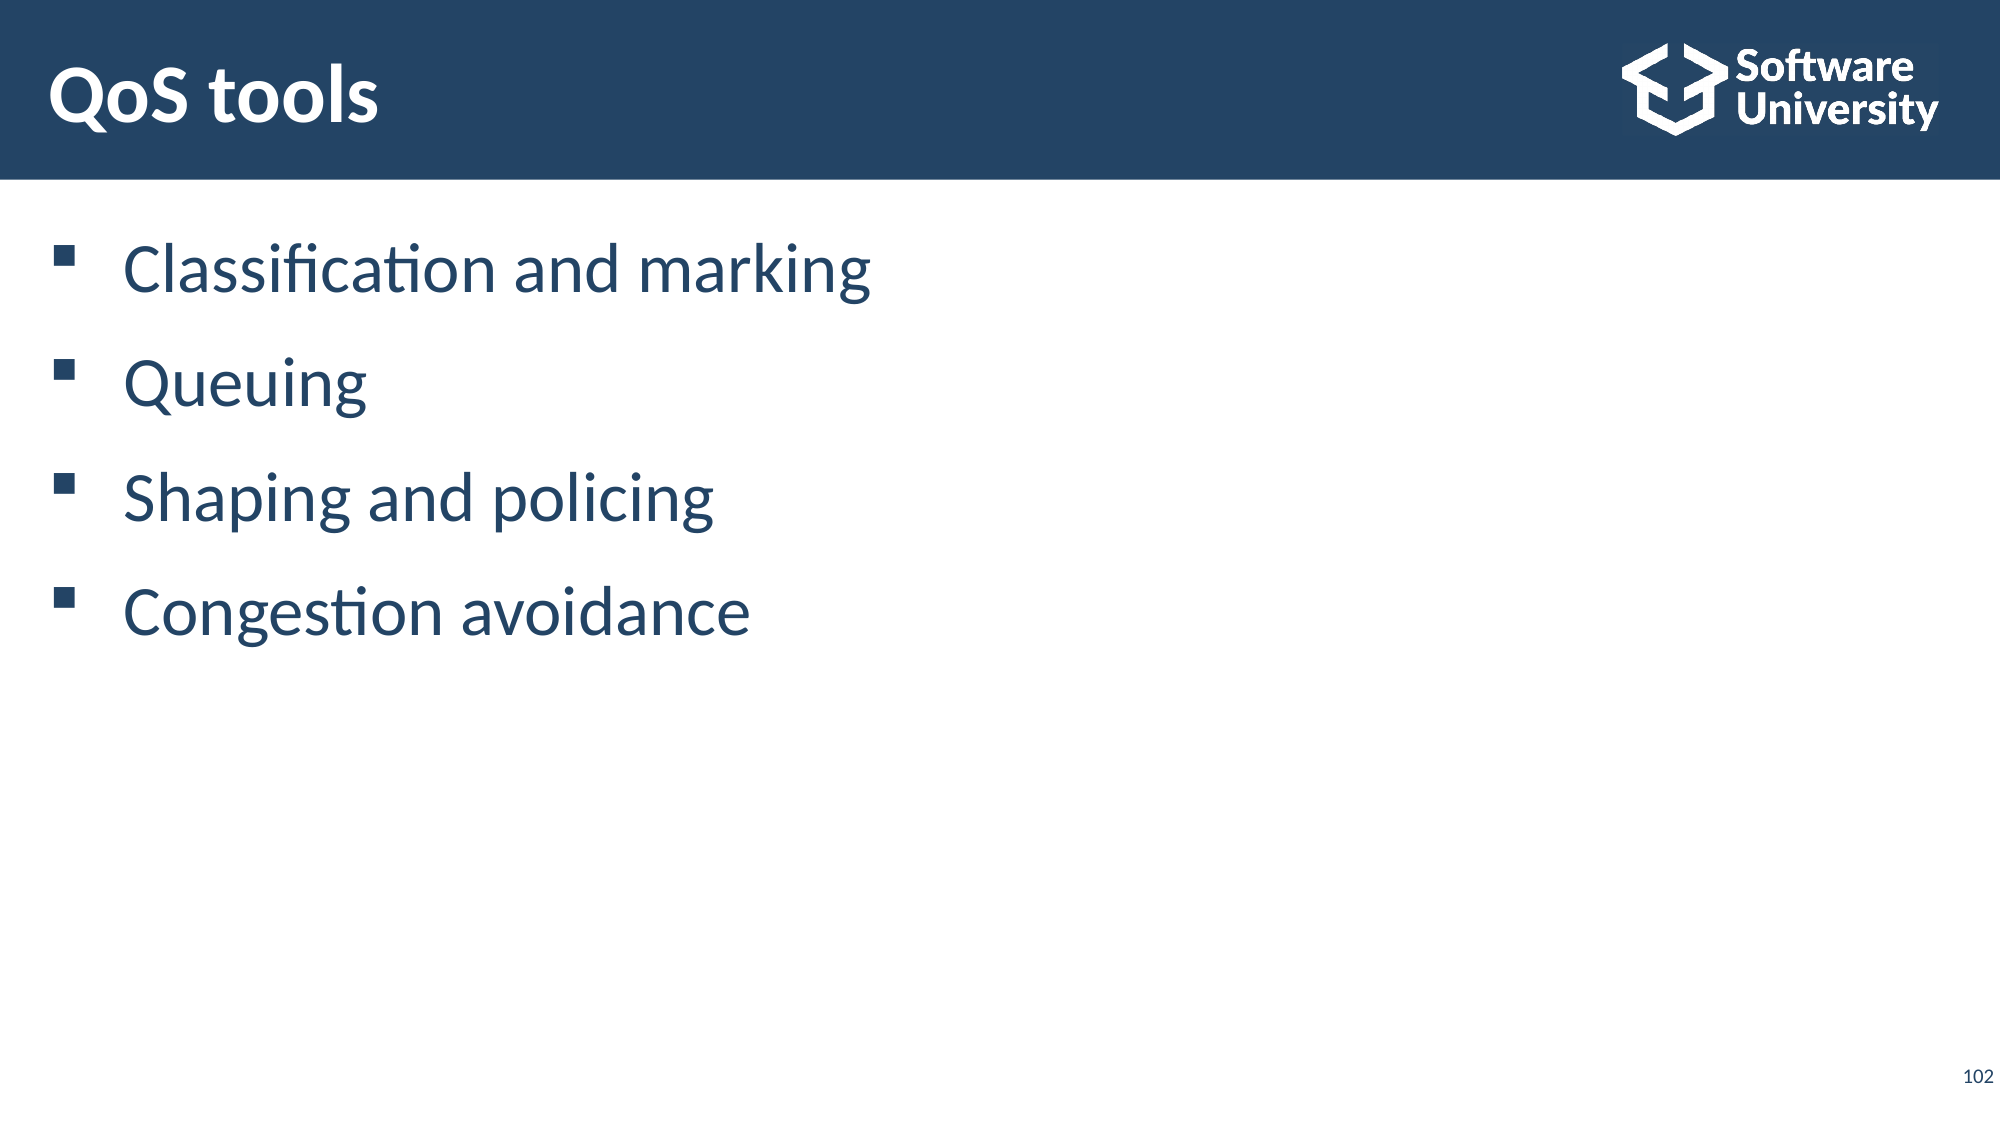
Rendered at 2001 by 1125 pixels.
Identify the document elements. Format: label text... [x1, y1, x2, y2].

slide_number 102 [1929, 1049, 2000, 1100]
title QoS tools [31, 16, 1591, 162]
picture [1622, 43, 1939, 136]
list Classification and marking Queuing Shaping and policing Congestion avoidance [31, 211, 1970, 1011]
